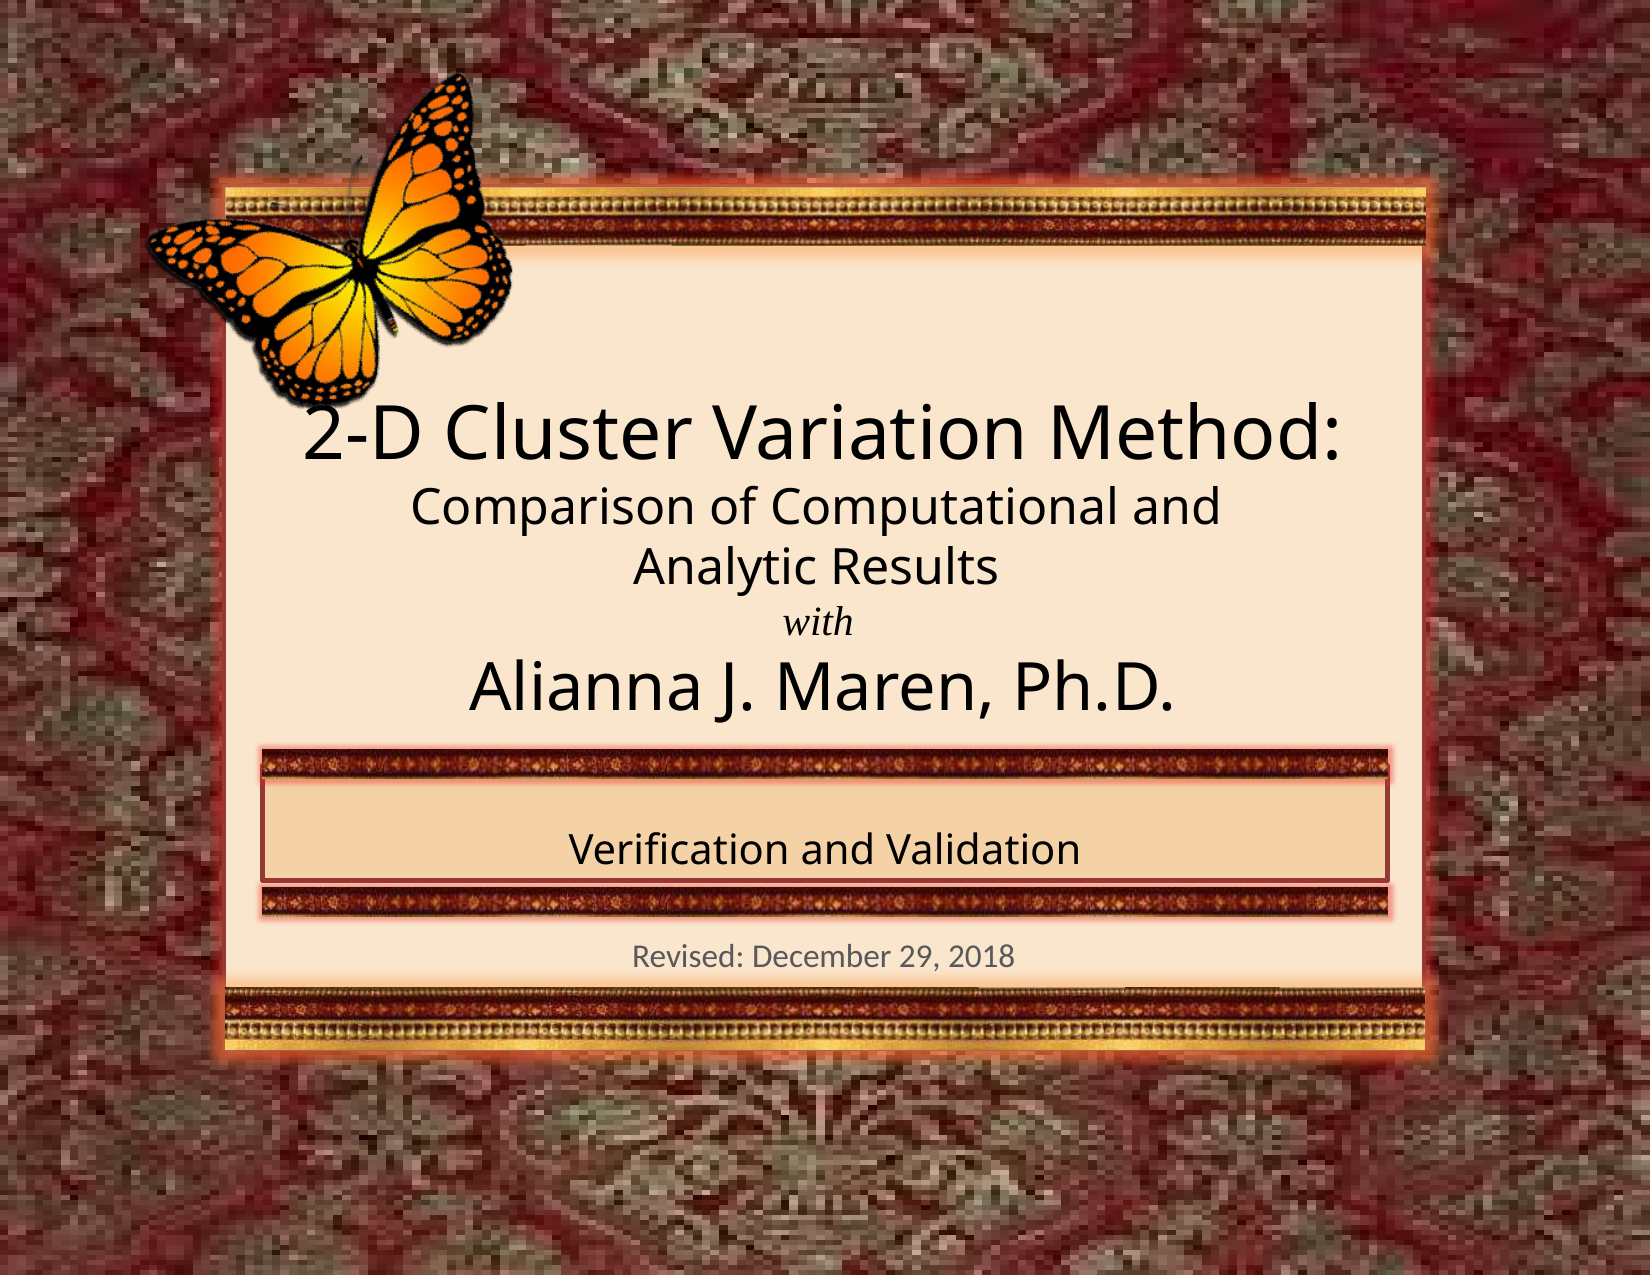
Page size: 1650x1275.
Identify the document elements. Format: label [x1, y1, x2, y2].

picture [0, 0, 1650, 1275]
text_box [262, 749, 1388, 917]
